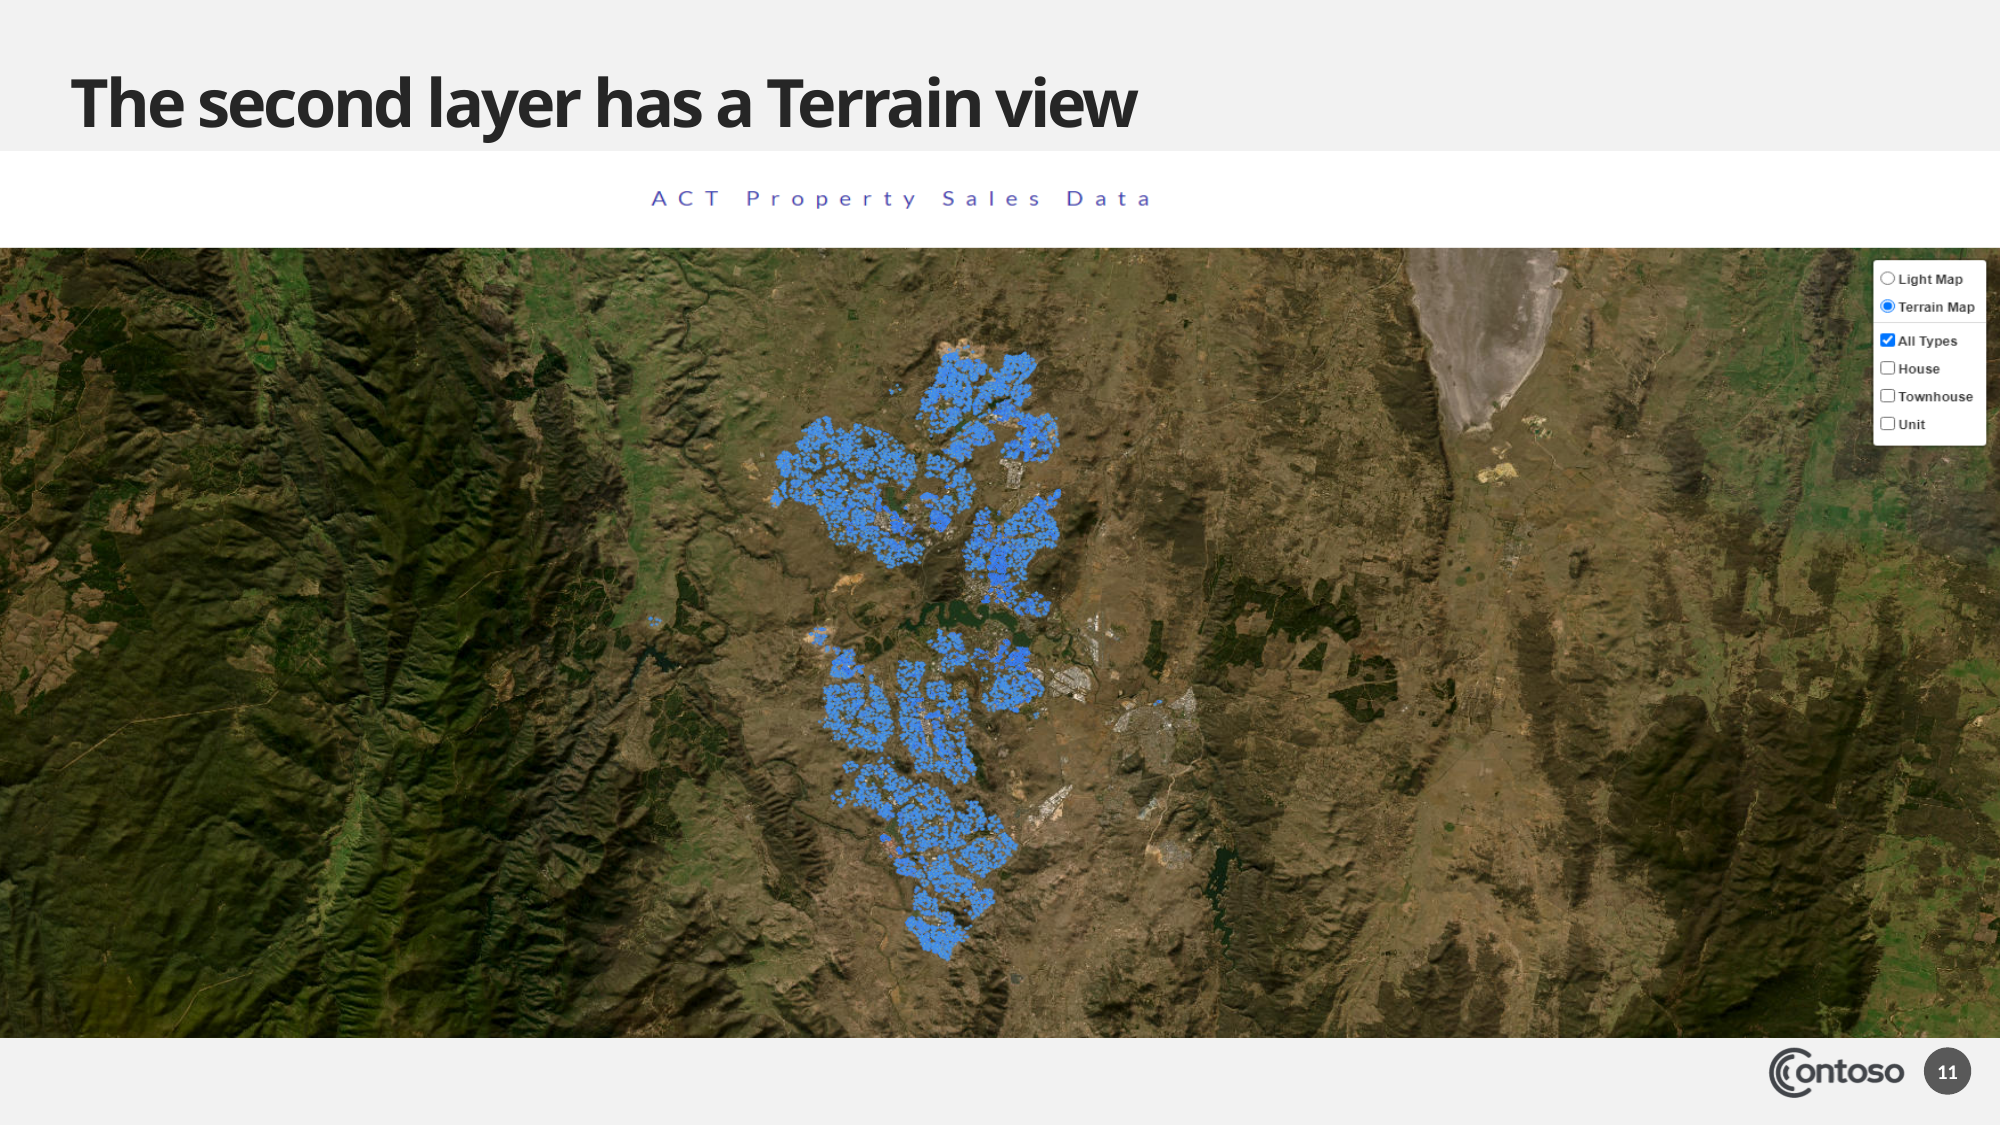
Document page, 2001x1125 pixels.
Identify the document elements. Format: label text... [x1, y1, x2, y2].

picture [0, 151, 2000, 1038]
title The second layer has a Terrain view [70, 70, 1930, 142]
slide_number 11 [1923, 1047, 1972, 1095]
